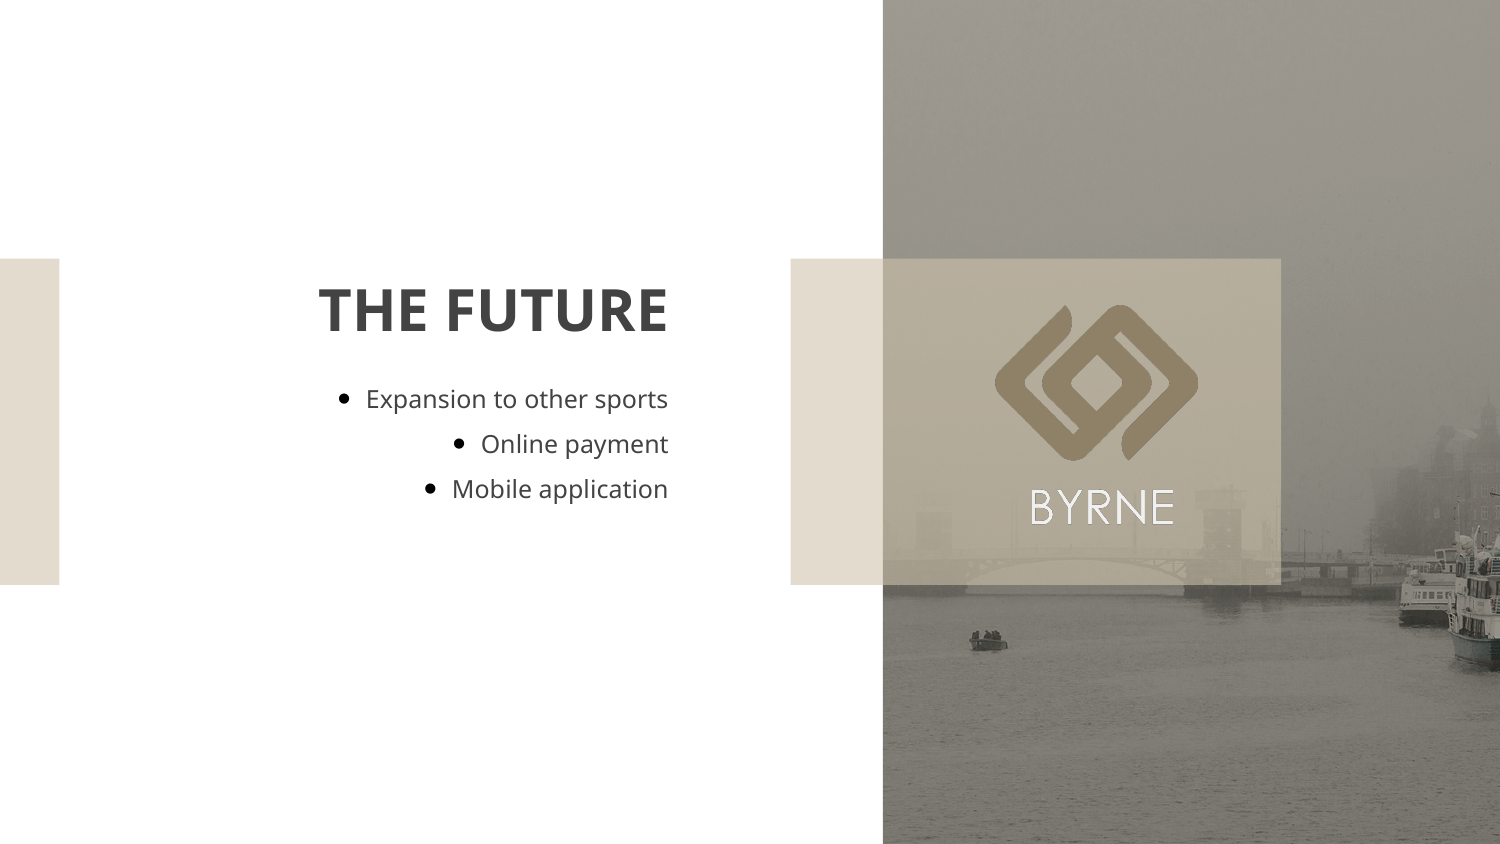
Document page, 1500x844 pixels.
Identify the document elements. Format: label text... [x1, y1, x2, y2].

title THE FUTURE [110, 234, 685, 383]
subtitle Expansion to other sports Online payment Mobile application [273, 383, 685, 546]
text_box [790, 258, 877, 585]
picture [882, 0, 1500, 844]
text_box [0, 258, 60, 585]
